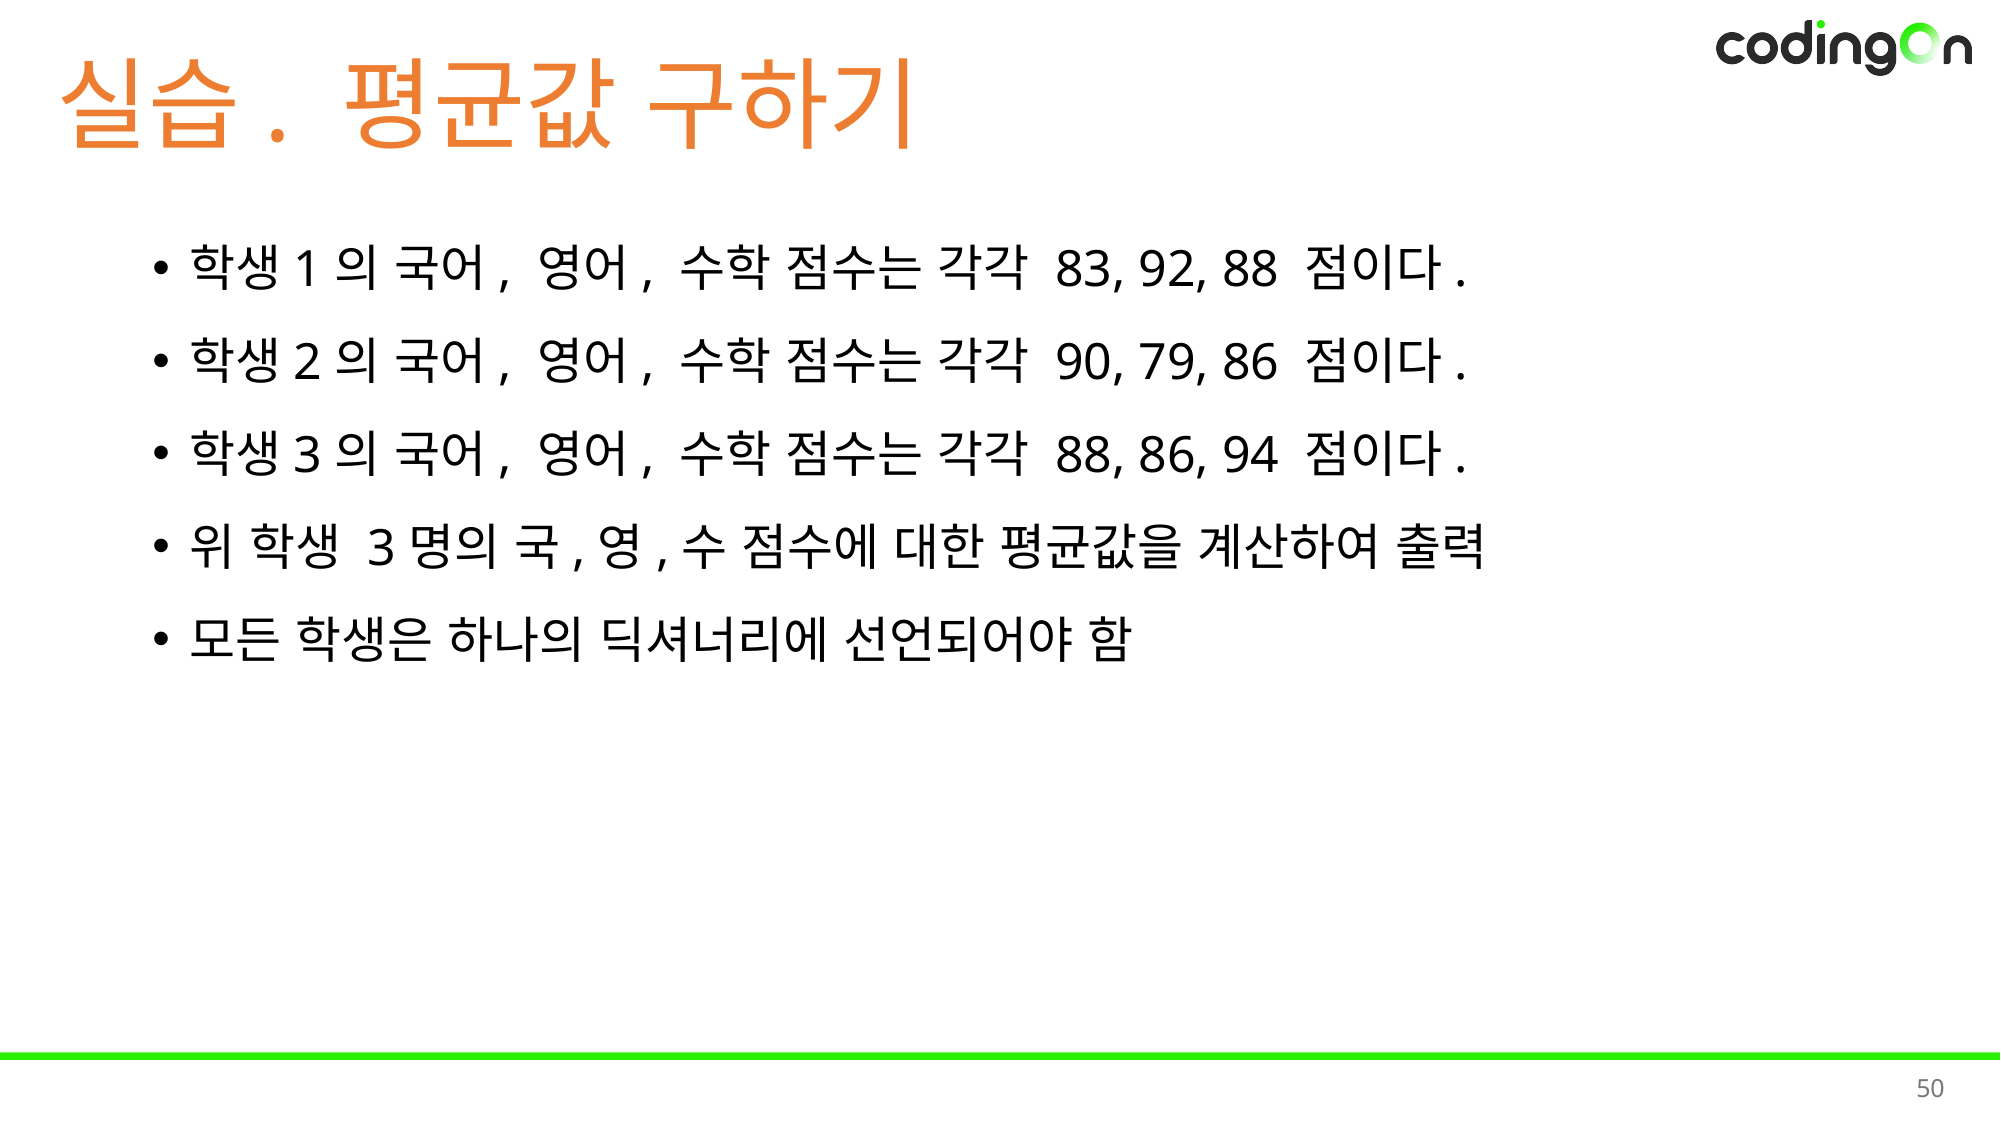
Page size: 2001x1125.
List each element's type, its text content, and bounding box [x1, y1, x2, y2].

slide_number 50 [1509, 1059, 1960, 1120]
title 실습. 평균값 구하기 [41, 0, 1767, 218]
picture [1767, 20, 1972, 76]
list 학생1의 국어, 영어, 수학 점수는 각각 83, 92, 88 점이다. 학생2의 국어, 영어, 수학 점수는 각각 90, 79, 86 점이다. 학생3의 국어, 영어, 수학 점수는 각각 88, 86, 94 점이다. 위 학생 3명의 국,영,수 점수에 대한 평균값을 계산하여 출력 모든 학생은 하나의 딕셔너리에 선언되어야 함 [137, 217, 1863, 1014]
